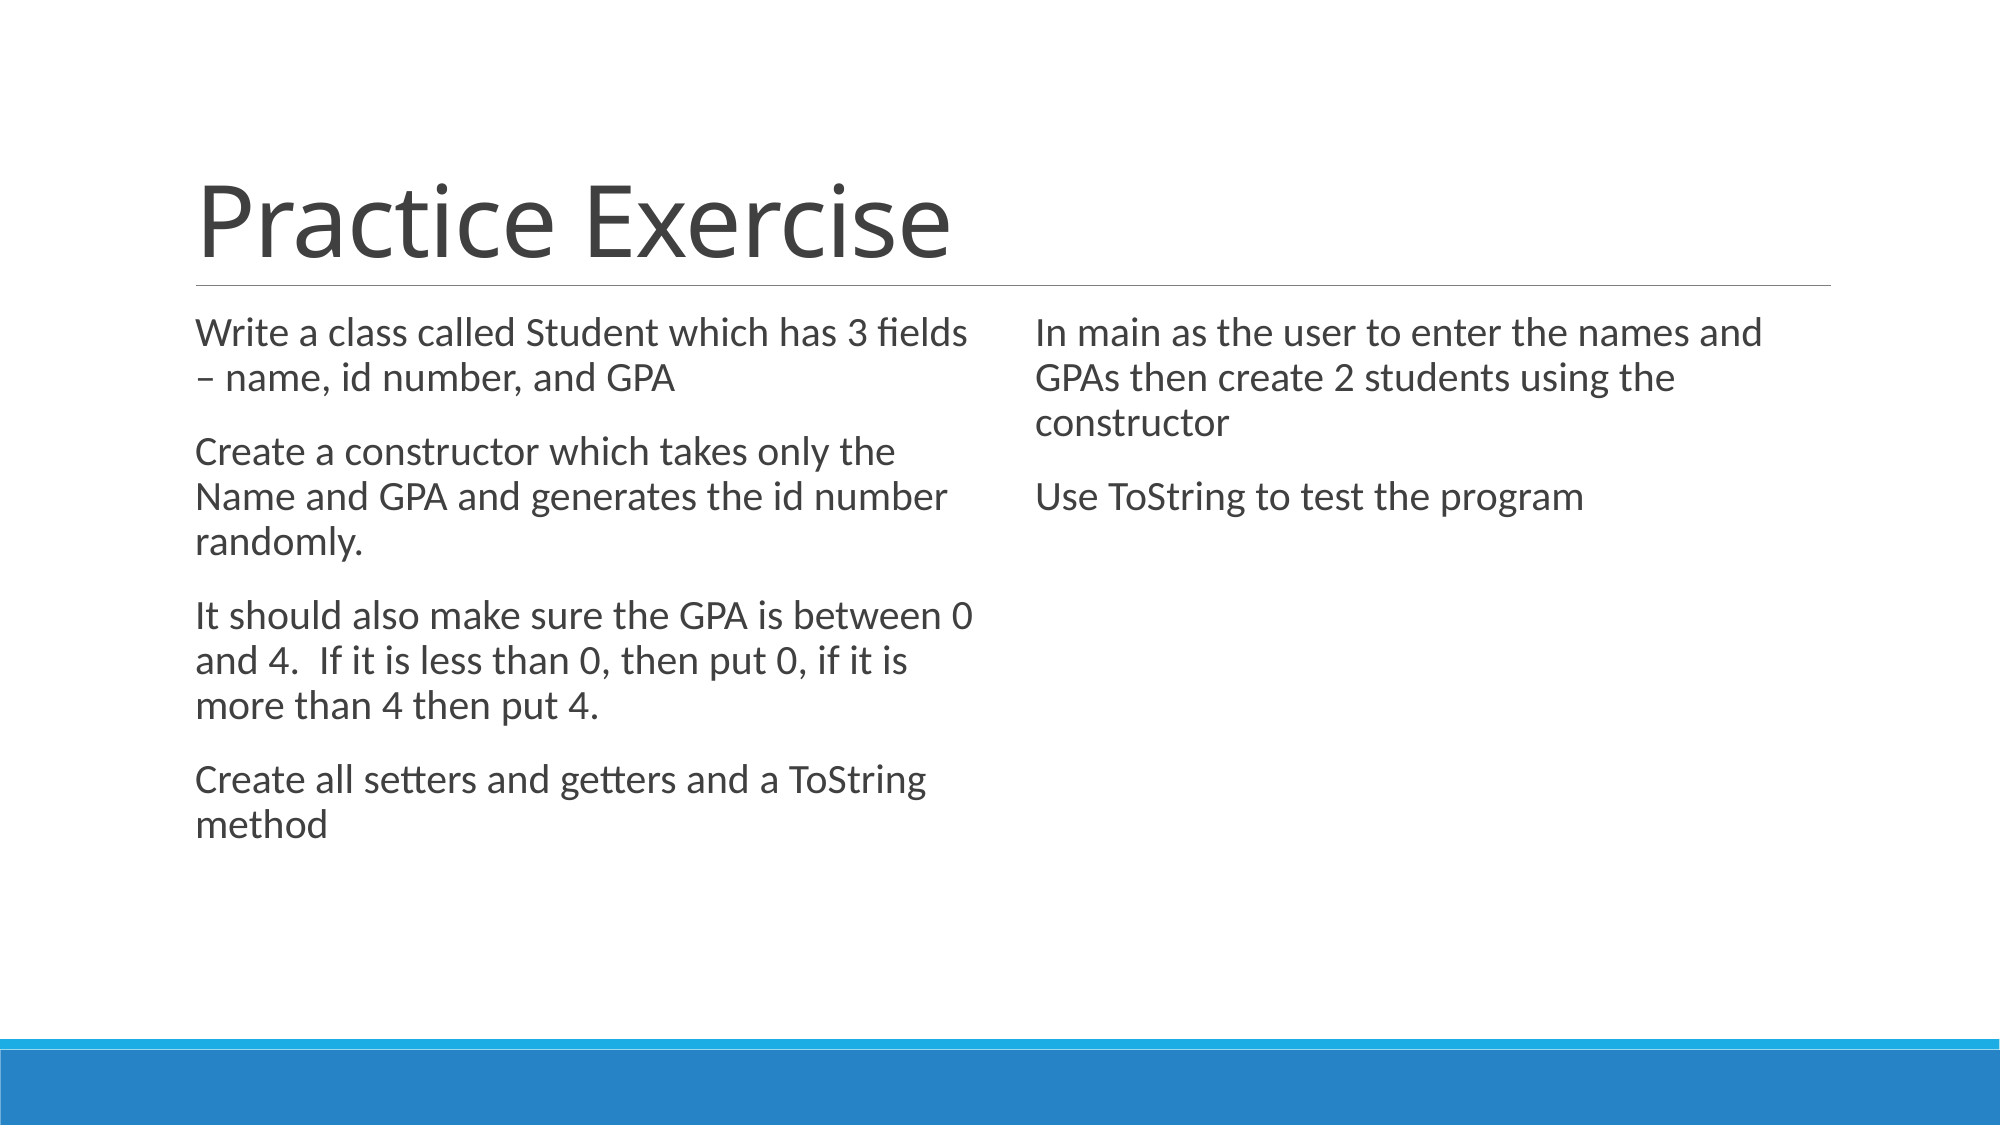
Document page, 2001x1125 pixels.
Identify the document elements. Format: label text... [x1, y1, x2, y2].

title Practice Exercise [180, 47, 1830, 285]
list Write a class called Student which has 3 fields – name, id number, and GPA Create a constructor which takes only the Name and GPA and generates the id number randomly. It should also make sure the GPA is between 0 and 4. If it is less than 0, then put 0, if it is more than 4 then put 4. Create all setters and getters and a ToString method [180, 302, 990, 963]
list In main as the user to enter the names and GPAs then create 2 students using the constructor Use ToString to test the program [1020, 302, 1830, 963]
